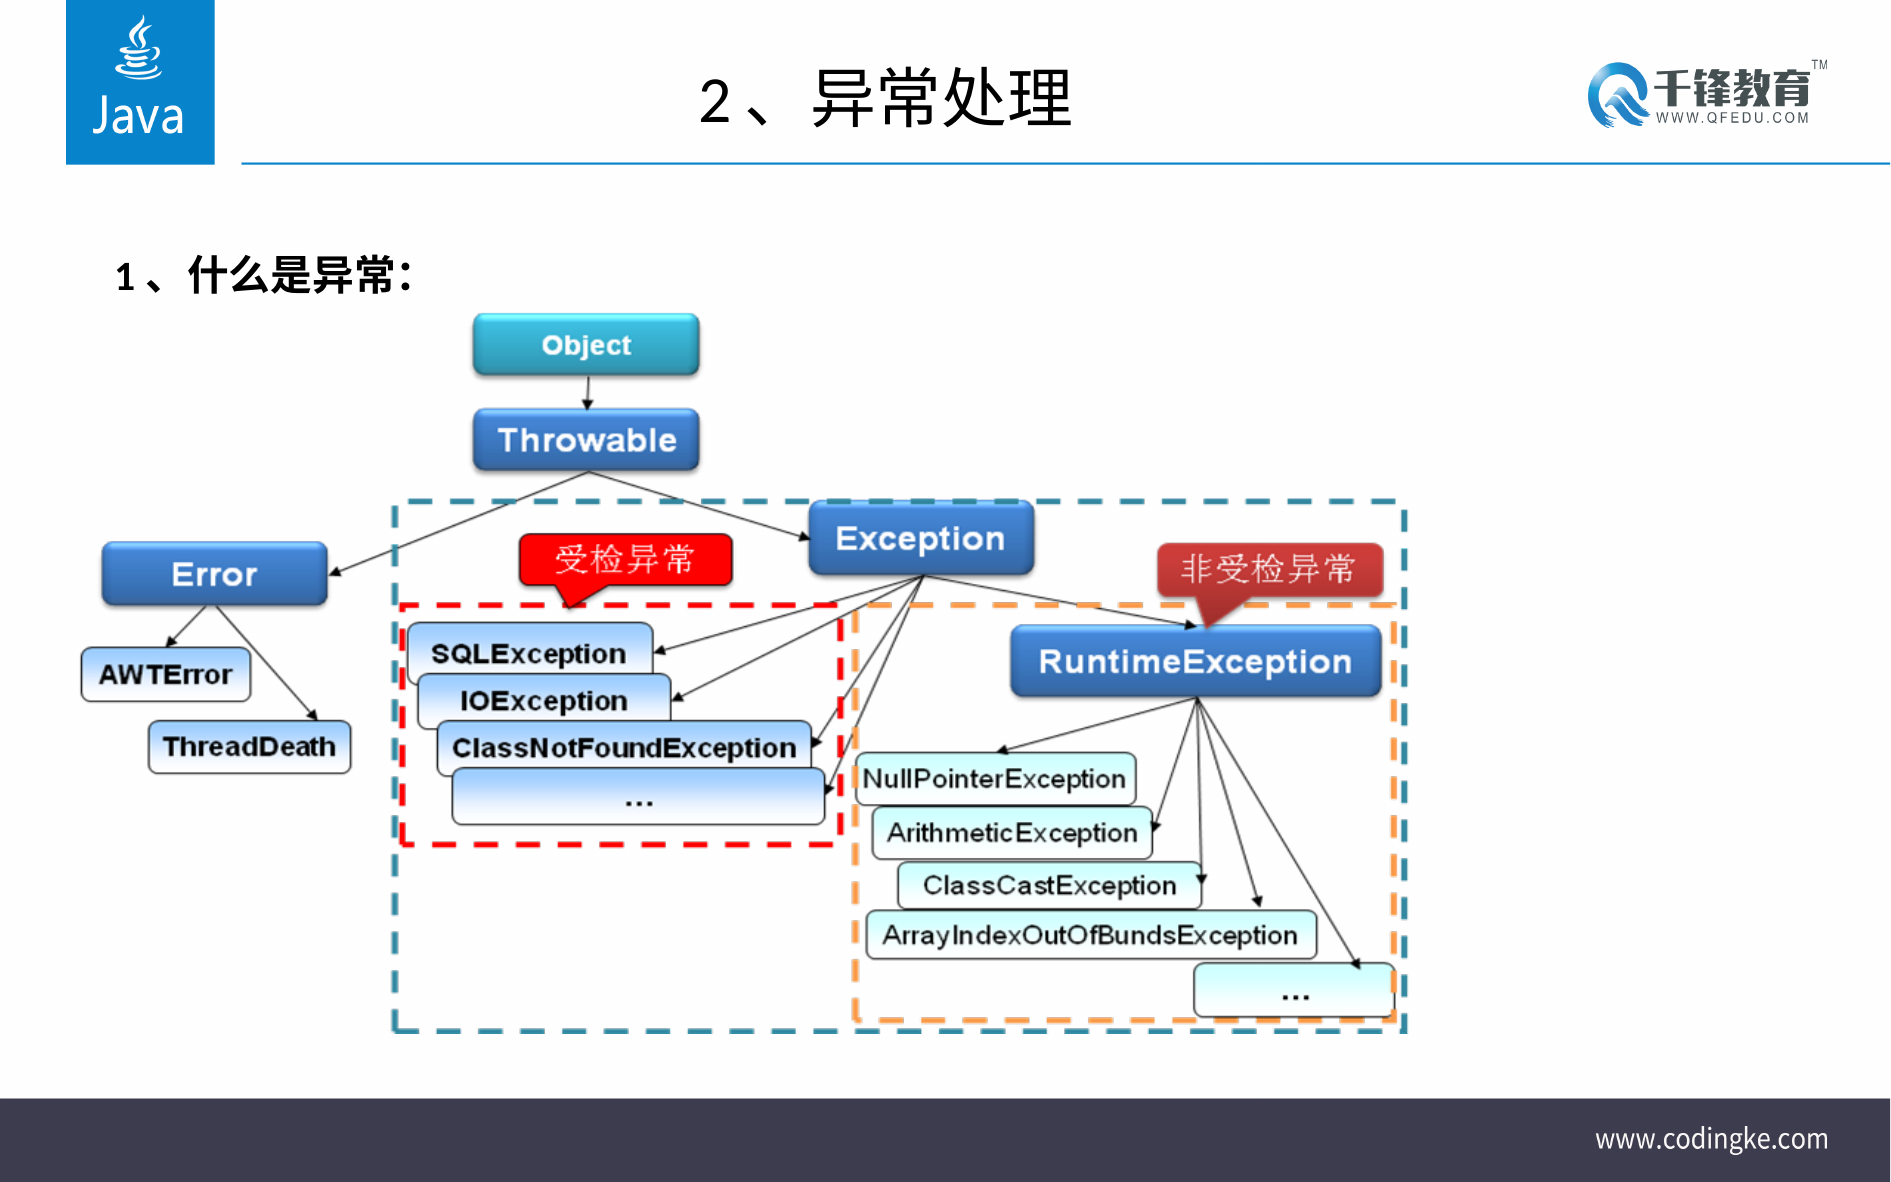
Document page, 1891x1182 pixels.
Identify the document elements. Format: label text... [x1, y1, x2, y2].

title 2、异常处理 [236, 47, 1536, 147]
list 1、什么是异常： [94, 239, 1796, 1036]
picture [0, 0, 1891, 1182]
